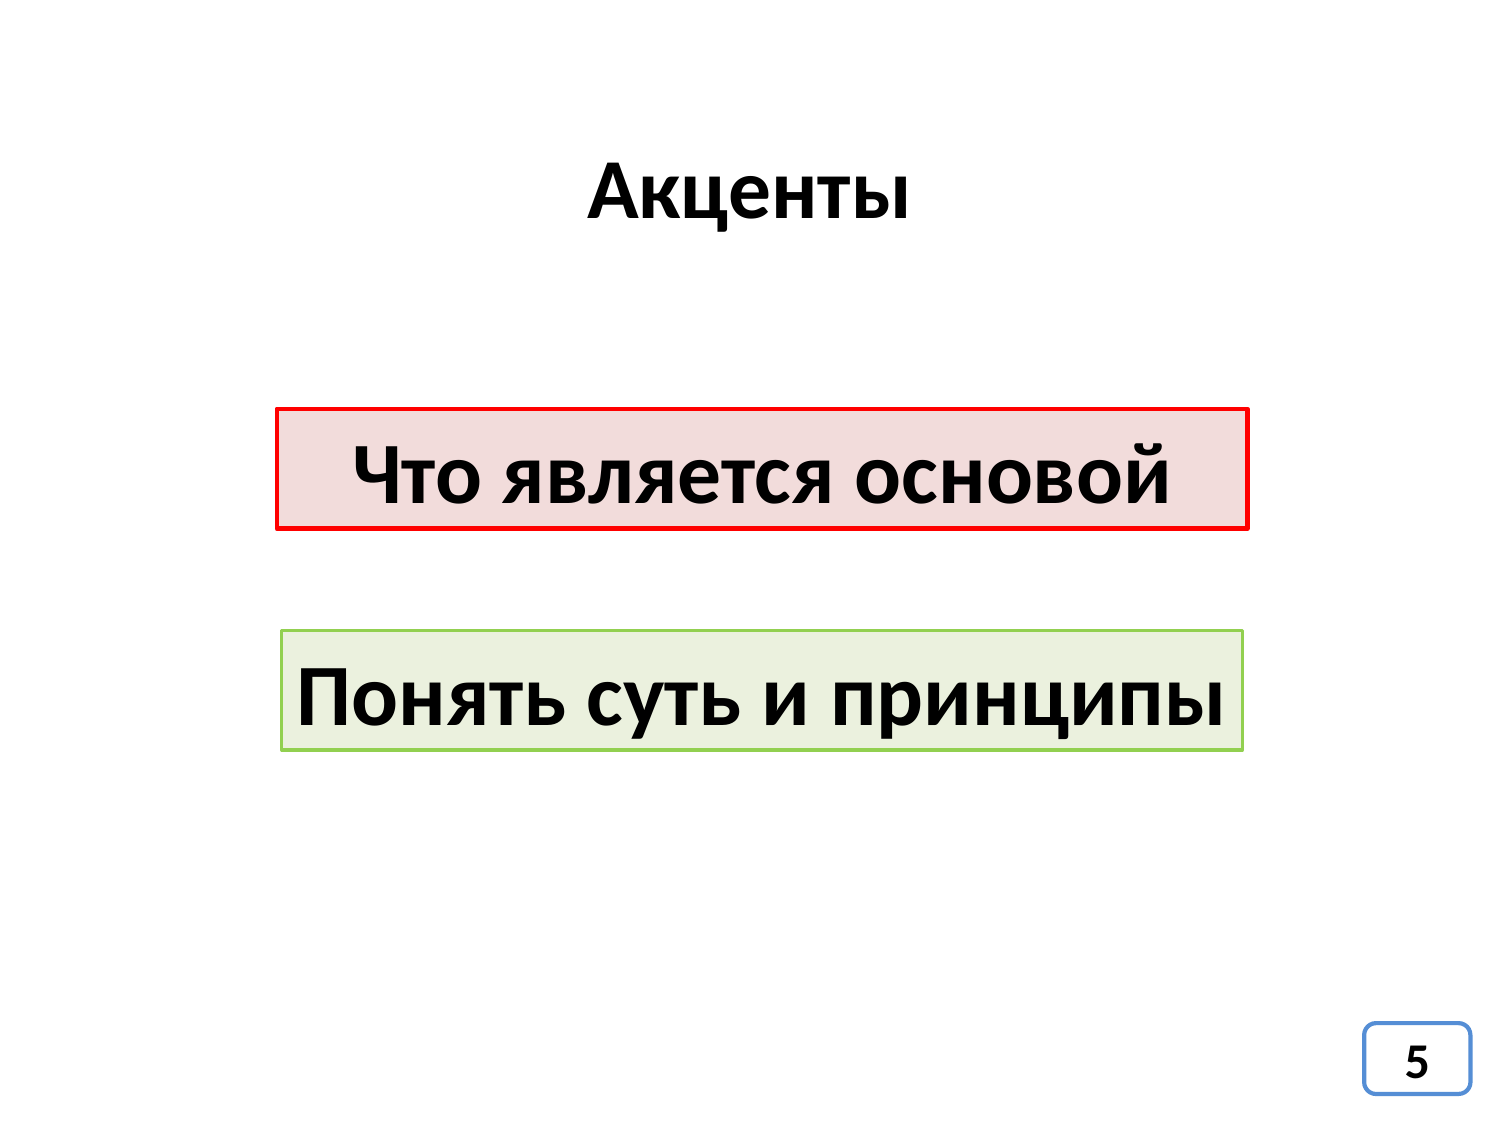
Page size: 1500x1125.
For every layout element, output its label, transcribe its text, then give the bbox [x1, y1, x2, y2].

text_box Понять суть и принципы [281, 630, 1243, 751]
text_box Акценты [112, 125, 1388, 244]
text_box Что является основой [276, 408, 1248, 529]
text_box 5 [1362, 1021, 1473, 1097]
